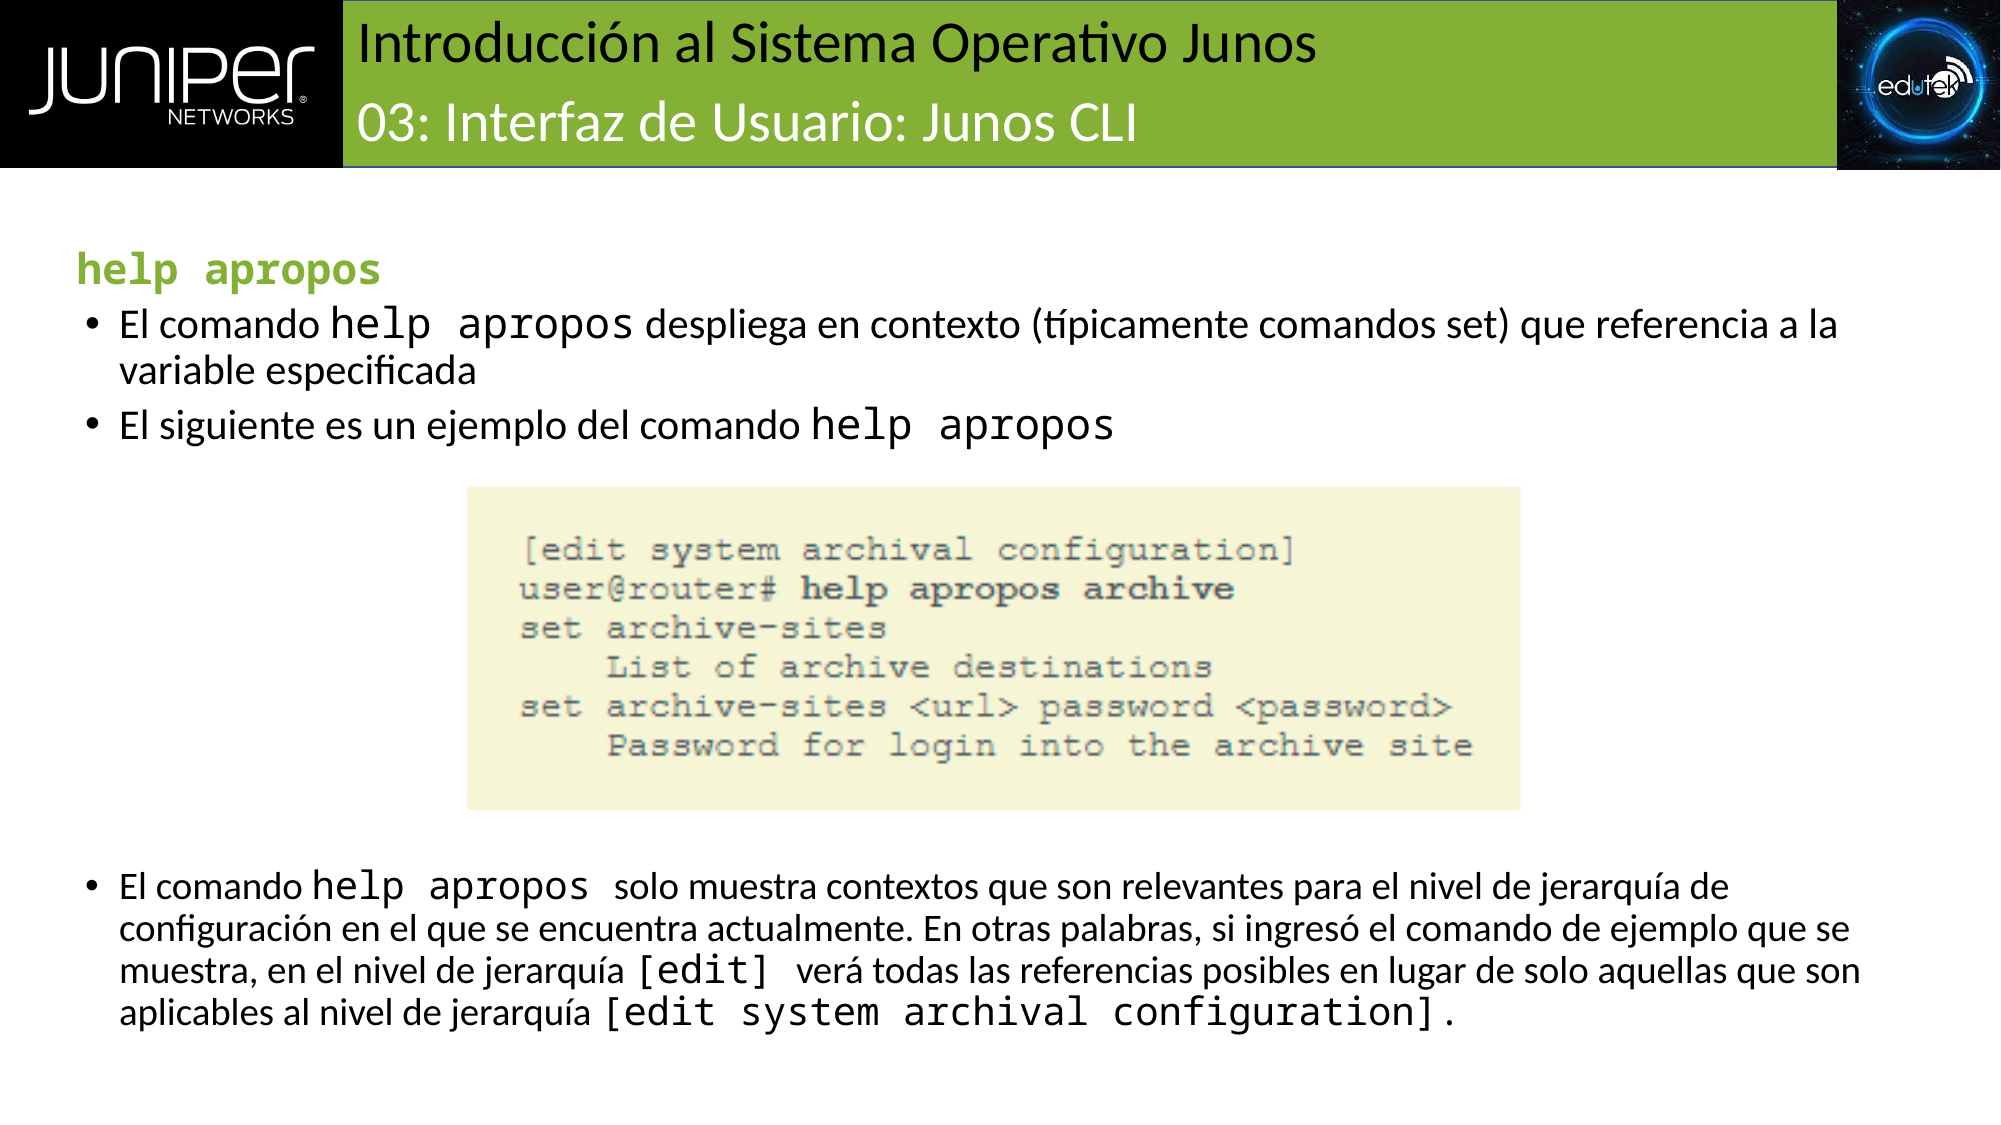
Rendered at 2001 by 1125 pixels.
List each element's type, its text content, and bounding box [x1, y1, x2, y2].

list 03: Interfaz de Usuario: Junos CLI [342, 83, 1606, 168]
picture [458, 464, 1542, 819]
list help apropos El comando help apropos despliega en contexto (típicamente comandos set) que referencia a la variable especificada El siguiente es un ejemplo del comando help apropos El comando help apropos solo muestra contextos que son relevantes para el nivel de jerarquía de configuración en el que se encuentra actualmente. En otras palabras, si ingresó el comando de ejemplo que se muestra, en el nivel de jerarquía [edit] verá todas las referencias posibles en lugar de solo aquellas que son aplicables al nivel de jerarquía [edit system archival configuration]. [61, 240, 1923, 1042]
picture [1837, 0, 2001, 170]
title Introducción al Sistema Operativo Junos [342, 3, 2000, 84]
picture [0, 0, 343, 168]
